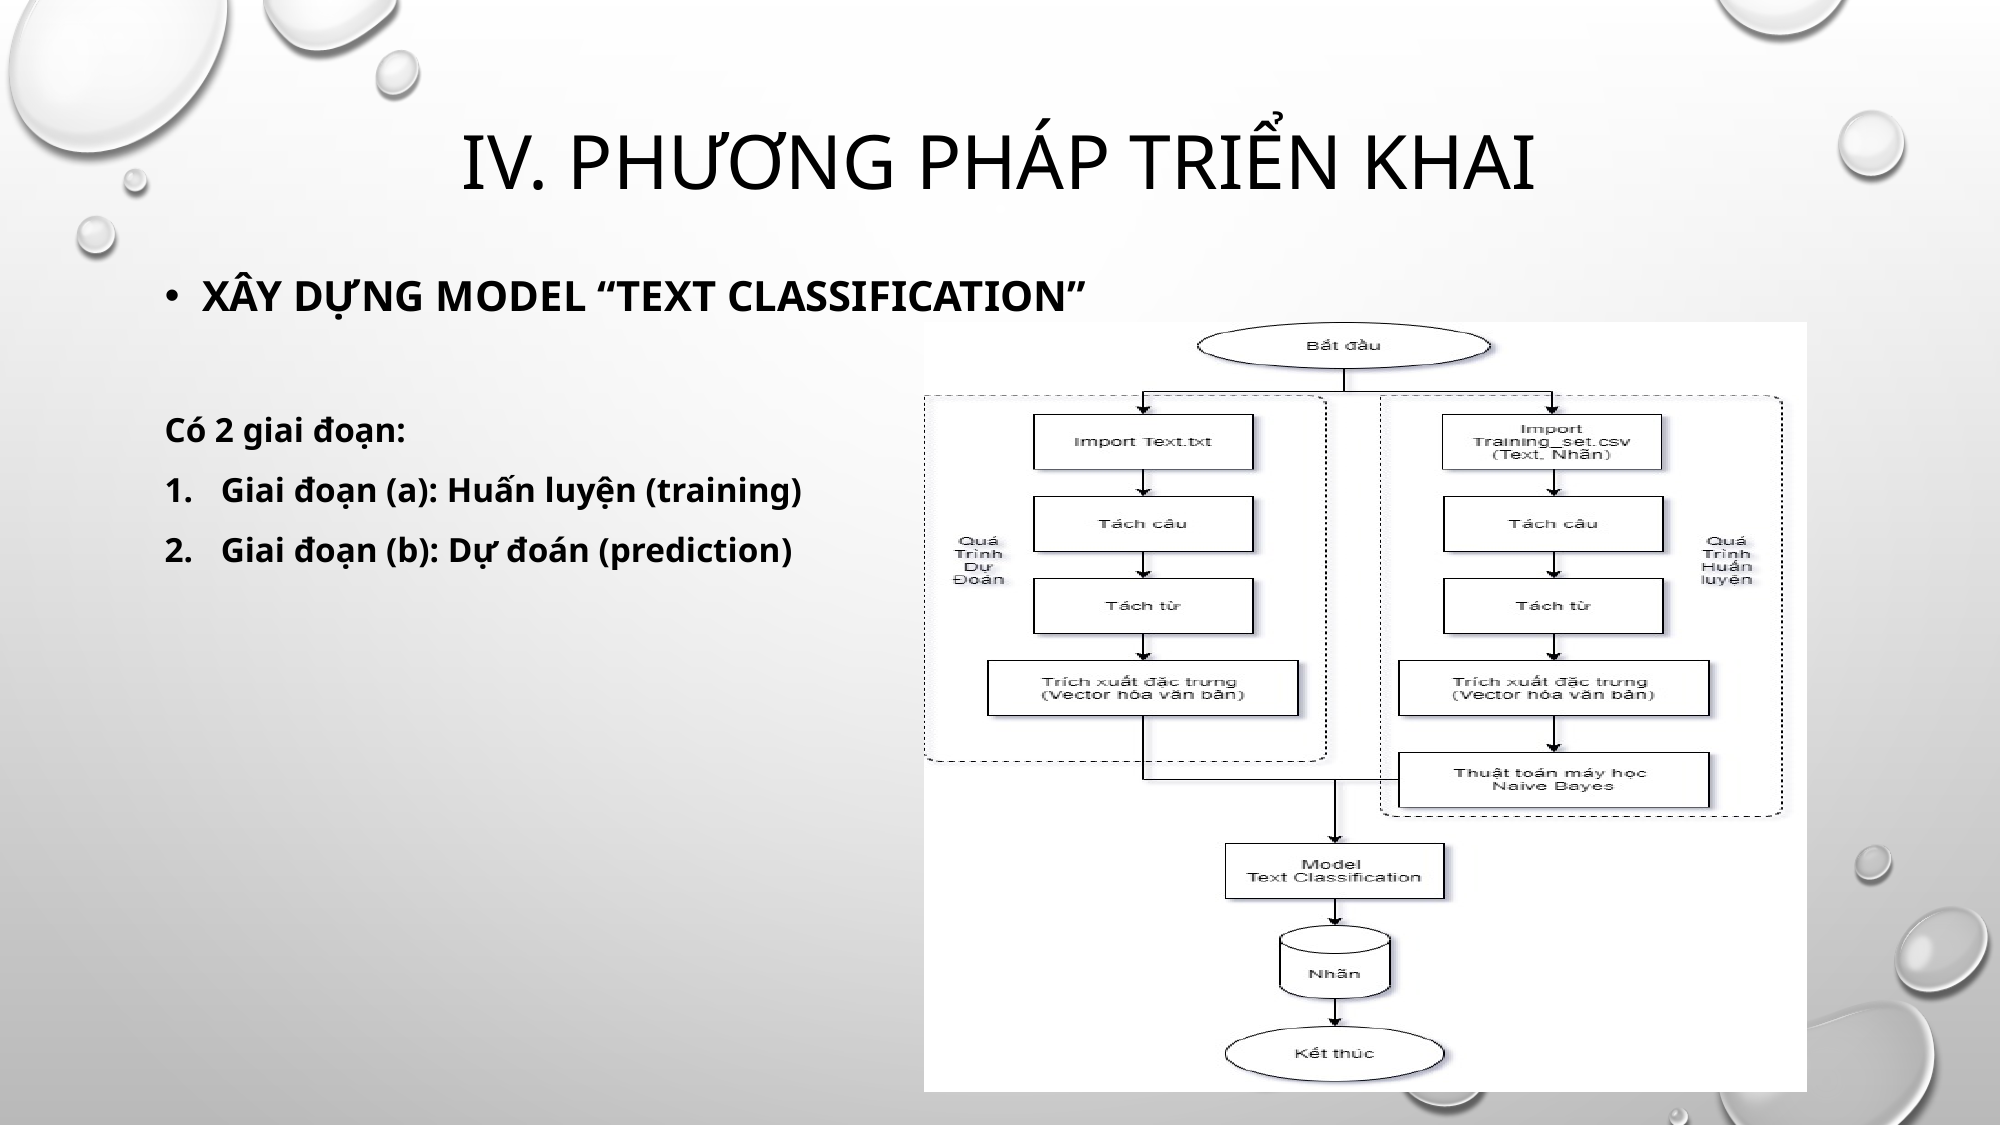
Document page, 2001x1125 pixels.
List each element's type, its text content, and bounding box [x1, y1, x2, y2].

picture [0, 0, 2000, 1125]
text_box Có 2 giai đoạn: Giai đoạn (a): Huấn luyện (training) Giai đoạn (b): Dự đoán (prediction) [149, 382, 918, 577]
list Xây dựng model “Text classification” [149, 252, 1850, 339]
title IV. Phương pháp triển khai [149, 34, 1850, 252]
